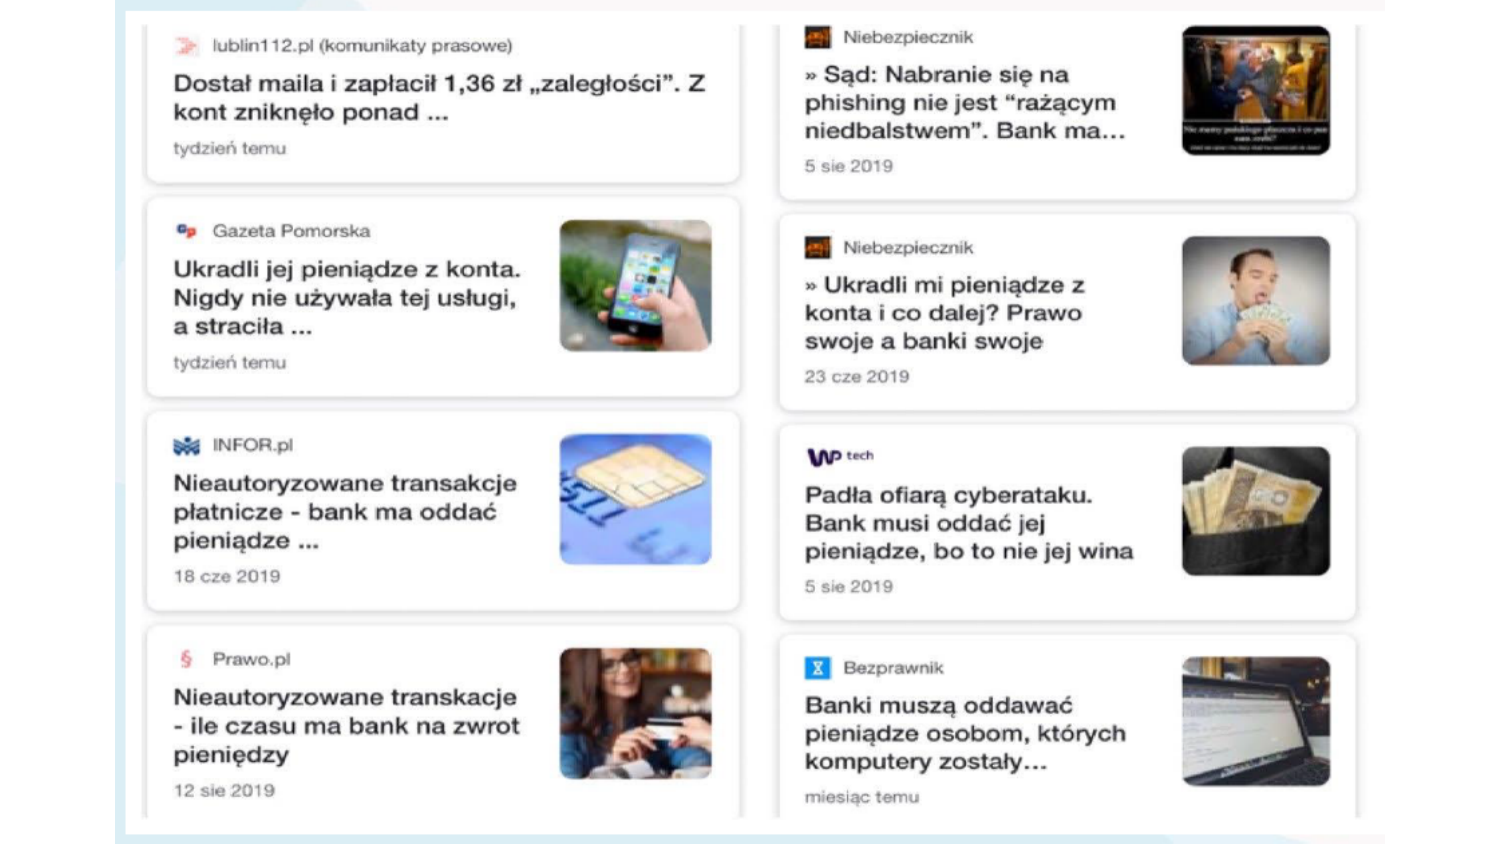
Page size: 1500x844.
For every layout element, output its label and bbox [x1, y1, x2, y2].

picture [115, 0, 1385, 844]
